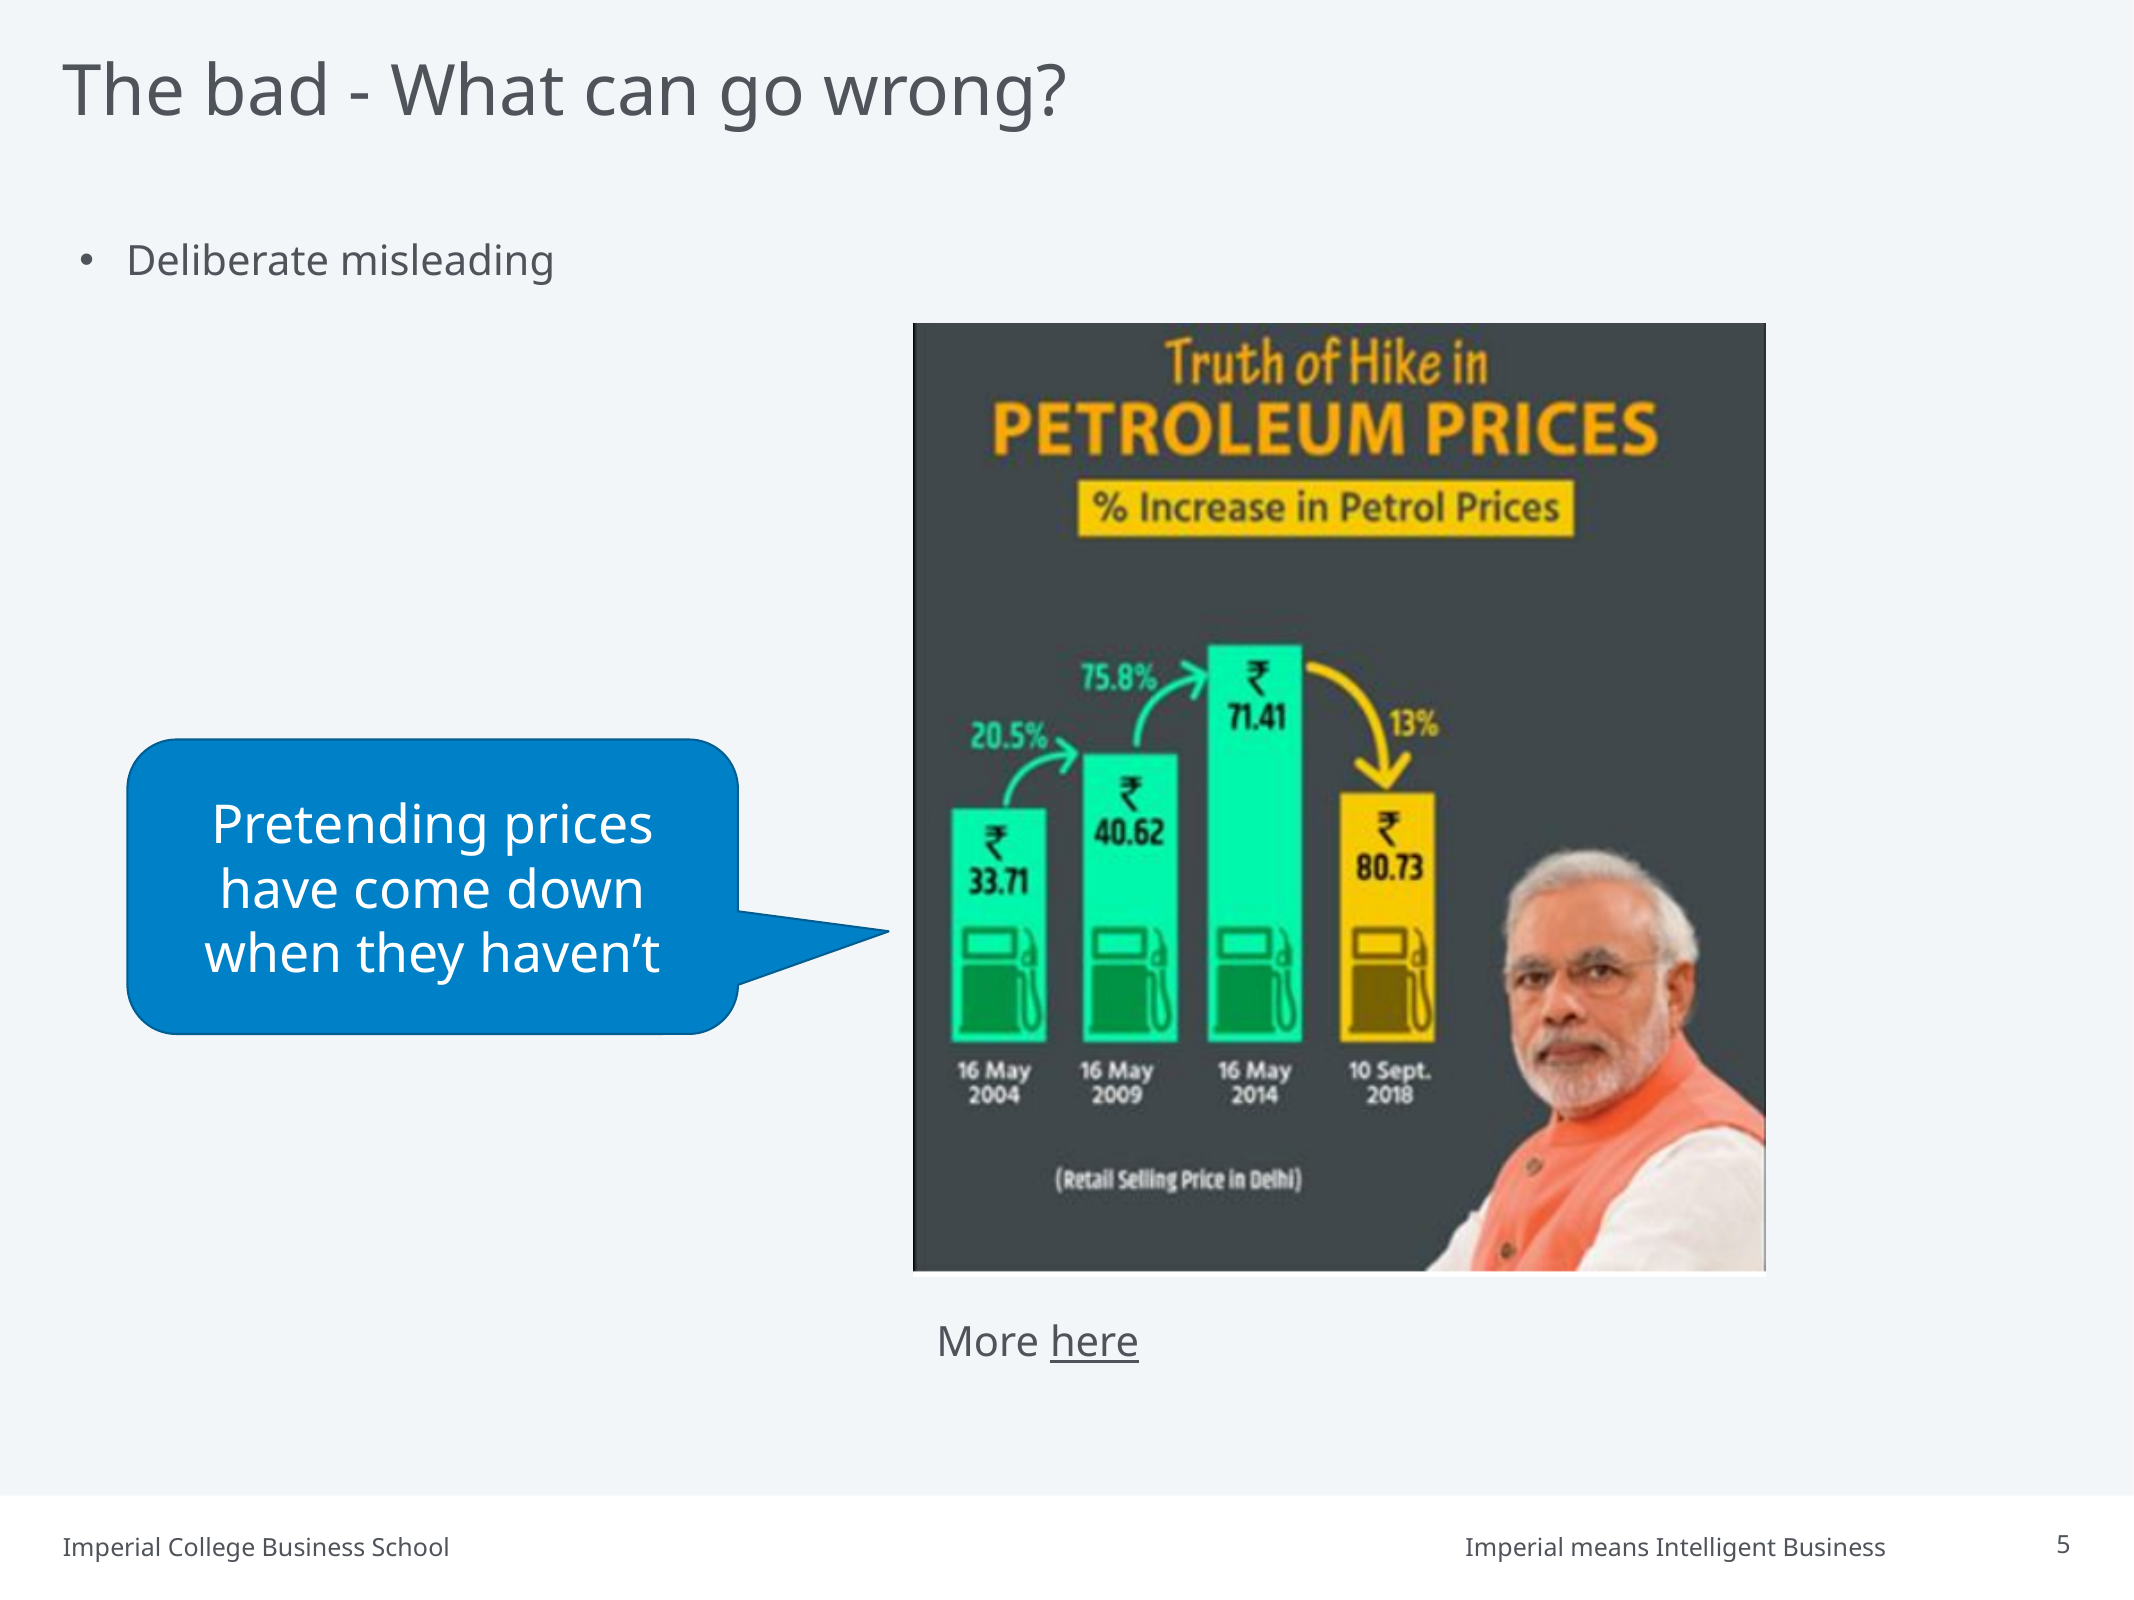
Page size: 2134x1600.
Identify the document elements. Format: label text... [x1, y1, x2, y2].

text_box Pretending prices have come down when they haven’t [126, 738, 890, 1036]
text_box Deliberate misleading [79, 233, 1485, 345]
text_box More here [936, 1315, 1140, 1373]
picture [913, 323, 1766, 1277]
title The bad - What can go wrong? [62, 50, 2071, 195]
